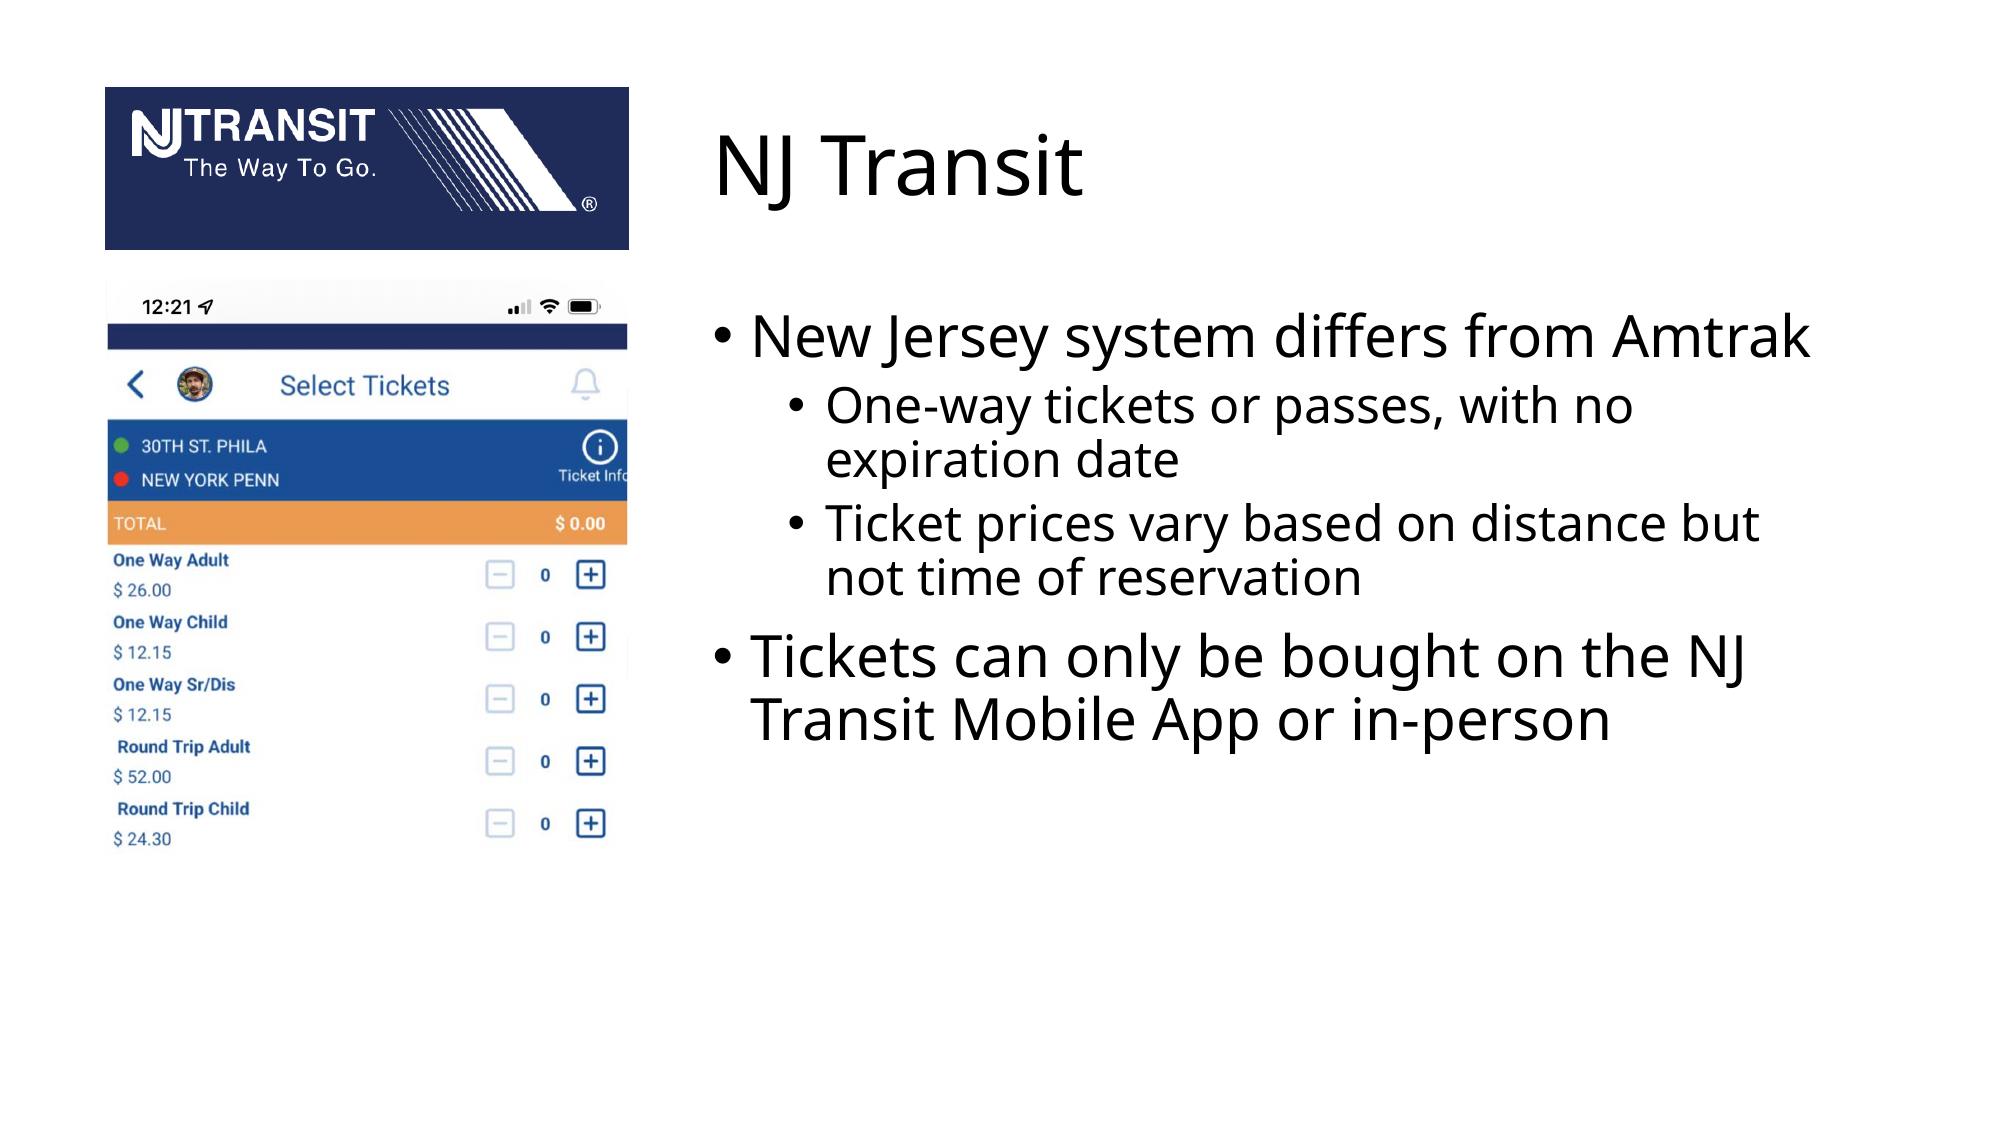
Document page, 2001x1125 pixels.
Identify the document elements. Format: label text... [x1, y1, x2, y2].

picture [106, 279, 628, 912]
list New Jersey system differs from Amtrak One-way tickets or passes, with no expiration date Ticket prices vary based on distance but not time of reservation Tickets can only be bought on the NJ Transit Mobile App or in-person [697, 299, 1863, 1014]
picture [105, 87, 629, 250]
title NJ Transit [697, 59, 1316, 278]
